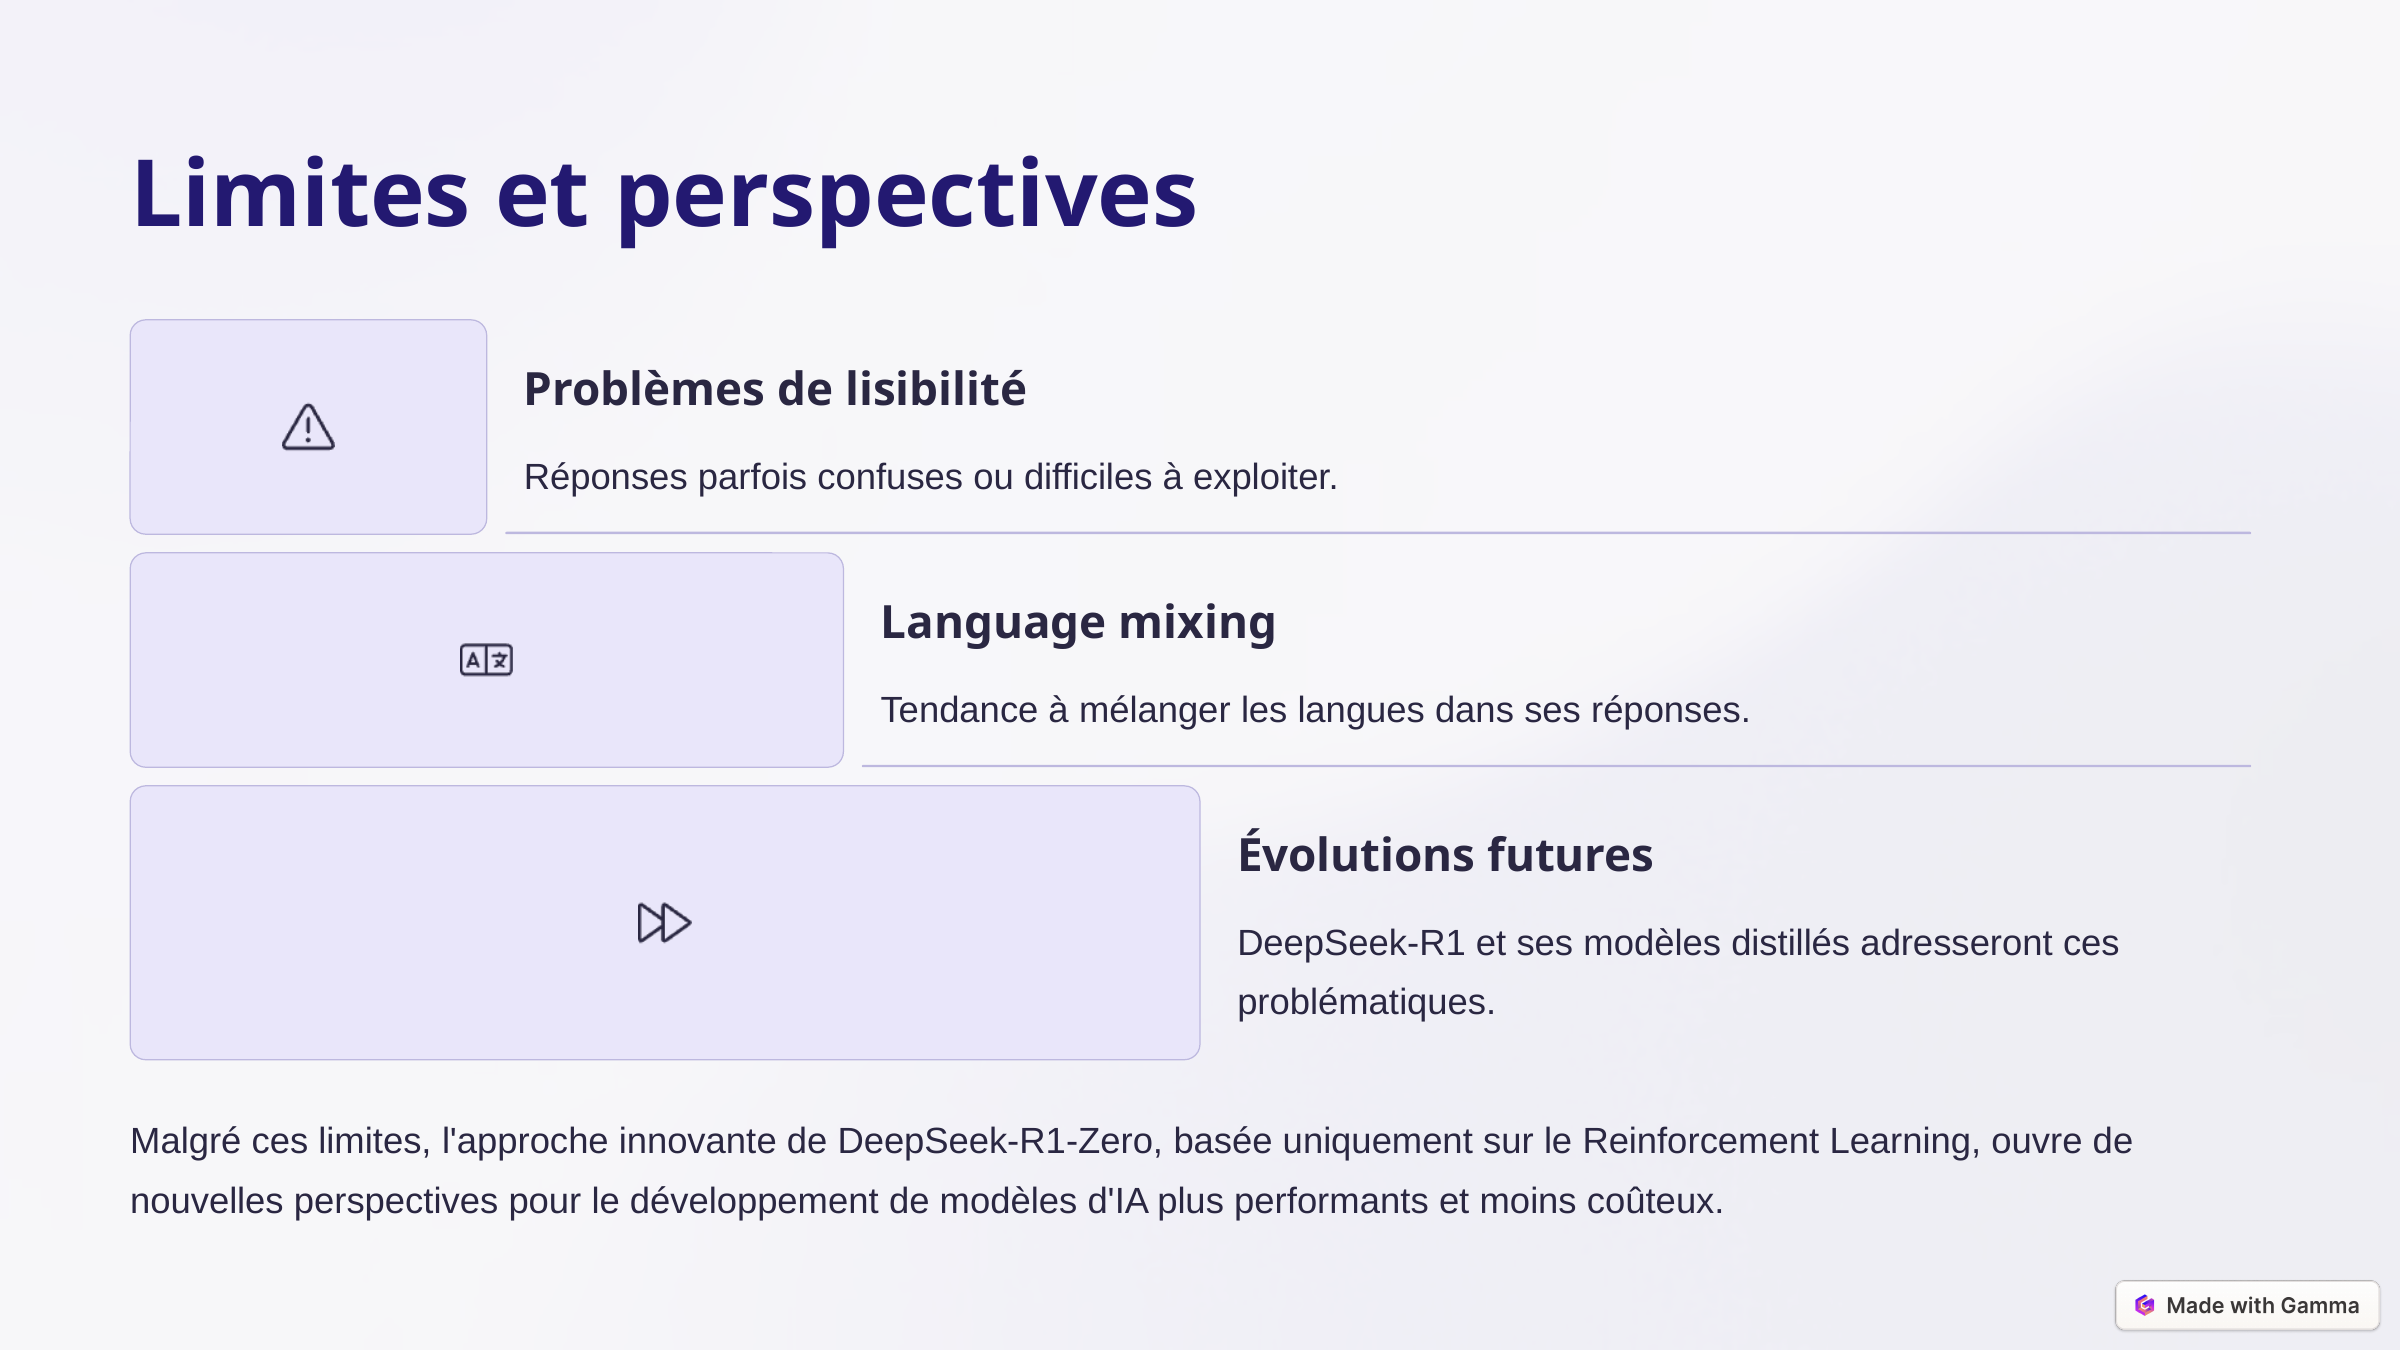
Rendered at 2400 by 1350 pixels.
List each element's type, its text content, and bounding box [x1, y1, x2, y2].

text_box [130, 319, 487, 535]
text_box Tendance à mélanger les langues dans ses réponses. [880, 670, 1770, 730]
text_box [861, 764, 2252, 768]
text_box [505, 531, 2252, 535]
text_box Malgré ces limites, l'approche innovante de DeepSeek-R1-Zero, basée uniquement sur le Reinforcement Learning, ouvre de nouvelles perspectives pour le développement de modèles d'IA plus performants et moins coûteux. [130, 1101, 2270, 1221]
picture [2106, 1271, 2389, 1339]
text_box Problèmes de lisibilité [523, 357, 998, 416]
picture [460, 627, 513, 693]
picture [282, 394, 335, 460]
text_box DeepSeek-R1 et ses modèles distillés adresseront ces problématiques. [1237, 903, 2233, 1023]
text_box Limites et perspectives [130, 129, 1126, 246]
text_box [130, 785, 1201, 1060]
text_box [130, 552, 844, 768]
picture [638, 890, 692, 956]
text_box Language mixing [880, 590, 1346, 649]
text_box Réponses parfois confuses ou difficiles à exploiter. [523, 437, 1357, 498]
text_box Évolutions futures [1237, 823, 1703, 882]
